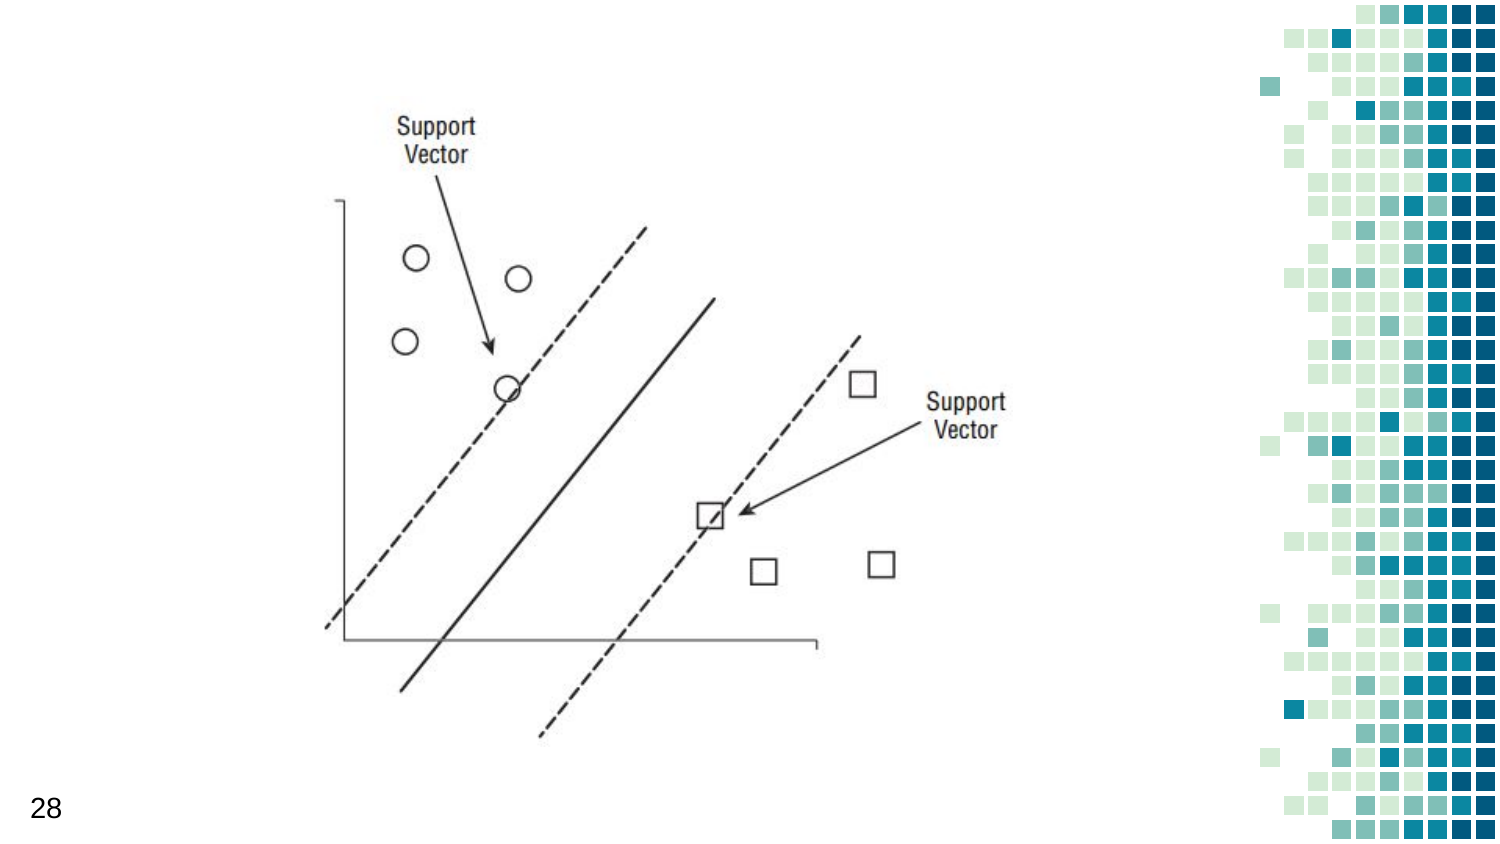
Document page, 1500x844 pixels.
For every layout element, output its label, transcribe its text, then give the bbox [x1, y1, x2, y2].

slide_number 28 [15, 774, 105, 839]
picture [299, 96, 1013, 748]
